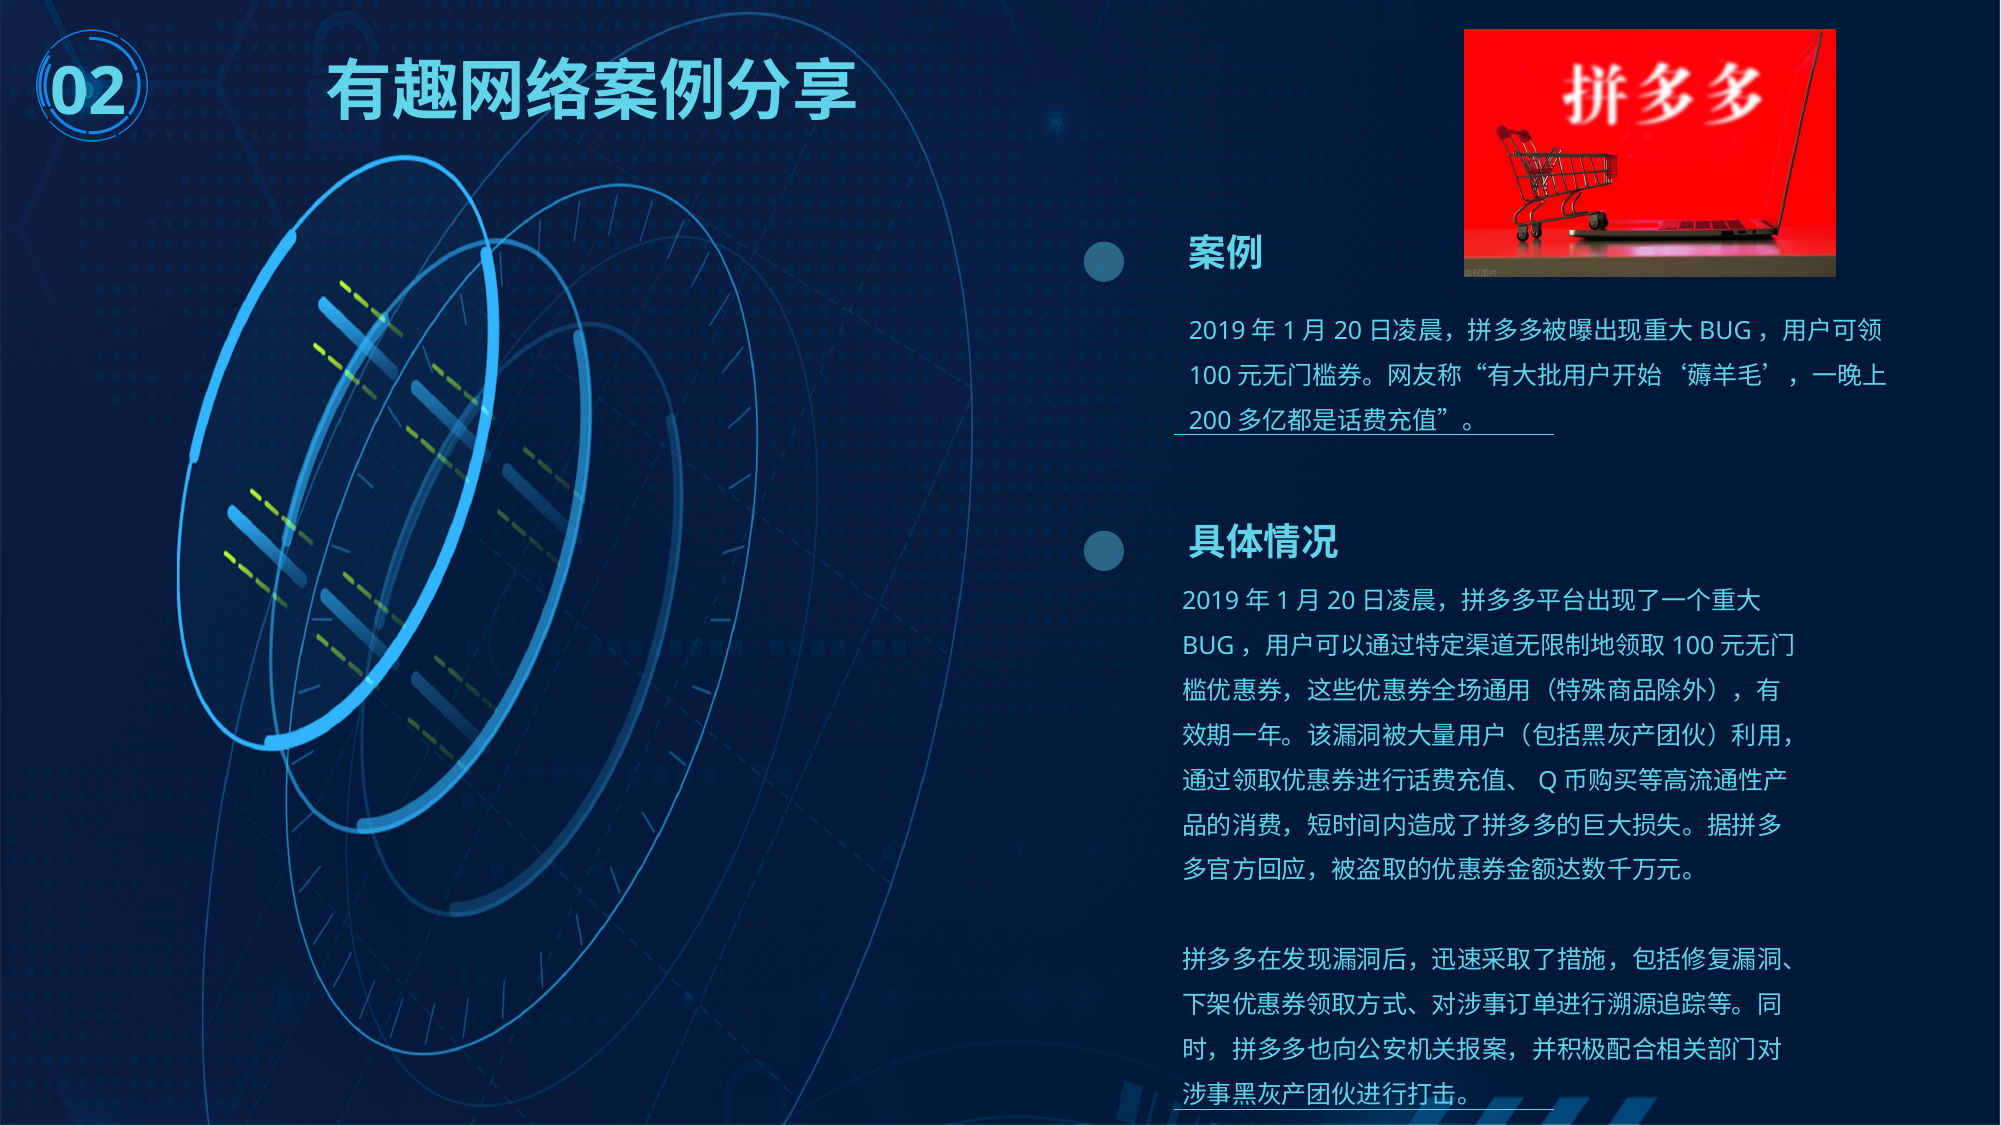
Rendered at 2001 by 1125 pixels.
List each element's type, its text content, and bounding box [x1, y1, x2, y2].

text_box [1082, 529, 1126, 573]
text_box 2019年1月20日凌晨，拼多多平台出现了一个重大BUG，用户可以通过特定渠道无限制地领取100元无门槛优惠券，这些优惠券全场通用（特殊商品除外），有效期一年。该漏洞被大量用户（包括黑灰产团伙）利用，通过领取优惠券进行话费充值、Q币购买等高流通性产品的消费，短时间内造成了拼多多的巨大损失。据拼多多官方回应，被盗取的优惠券金额达数千万元。 拼多多在发现漏洞后，迅速采取了措施，包括修复漏洞、下架优惠券领取方式、对涉事订单进行溯源追踪等。同时，拼多多也向公安机关报案，并积极配合相关部门对涉事黑灰产团伙进行打击。 [1167, 562, 1816, 1125]
text_box 具体情况 [1173, 510, 1541, 562]
text_box 案例 [1173, 221, 1541, 281]
picture [0, 0, 2001, 1125]
text_box [1082, 240, 1126, 283]
text_box 2019年1月20日凌晨，拼多多被曝出现重大BUG，用户可领100元无门槛券。网友称“有大批用户开始‘薅羊毛’，一晚上200多亿都是话费充值”。 [1173, 292, 1919, 442]
